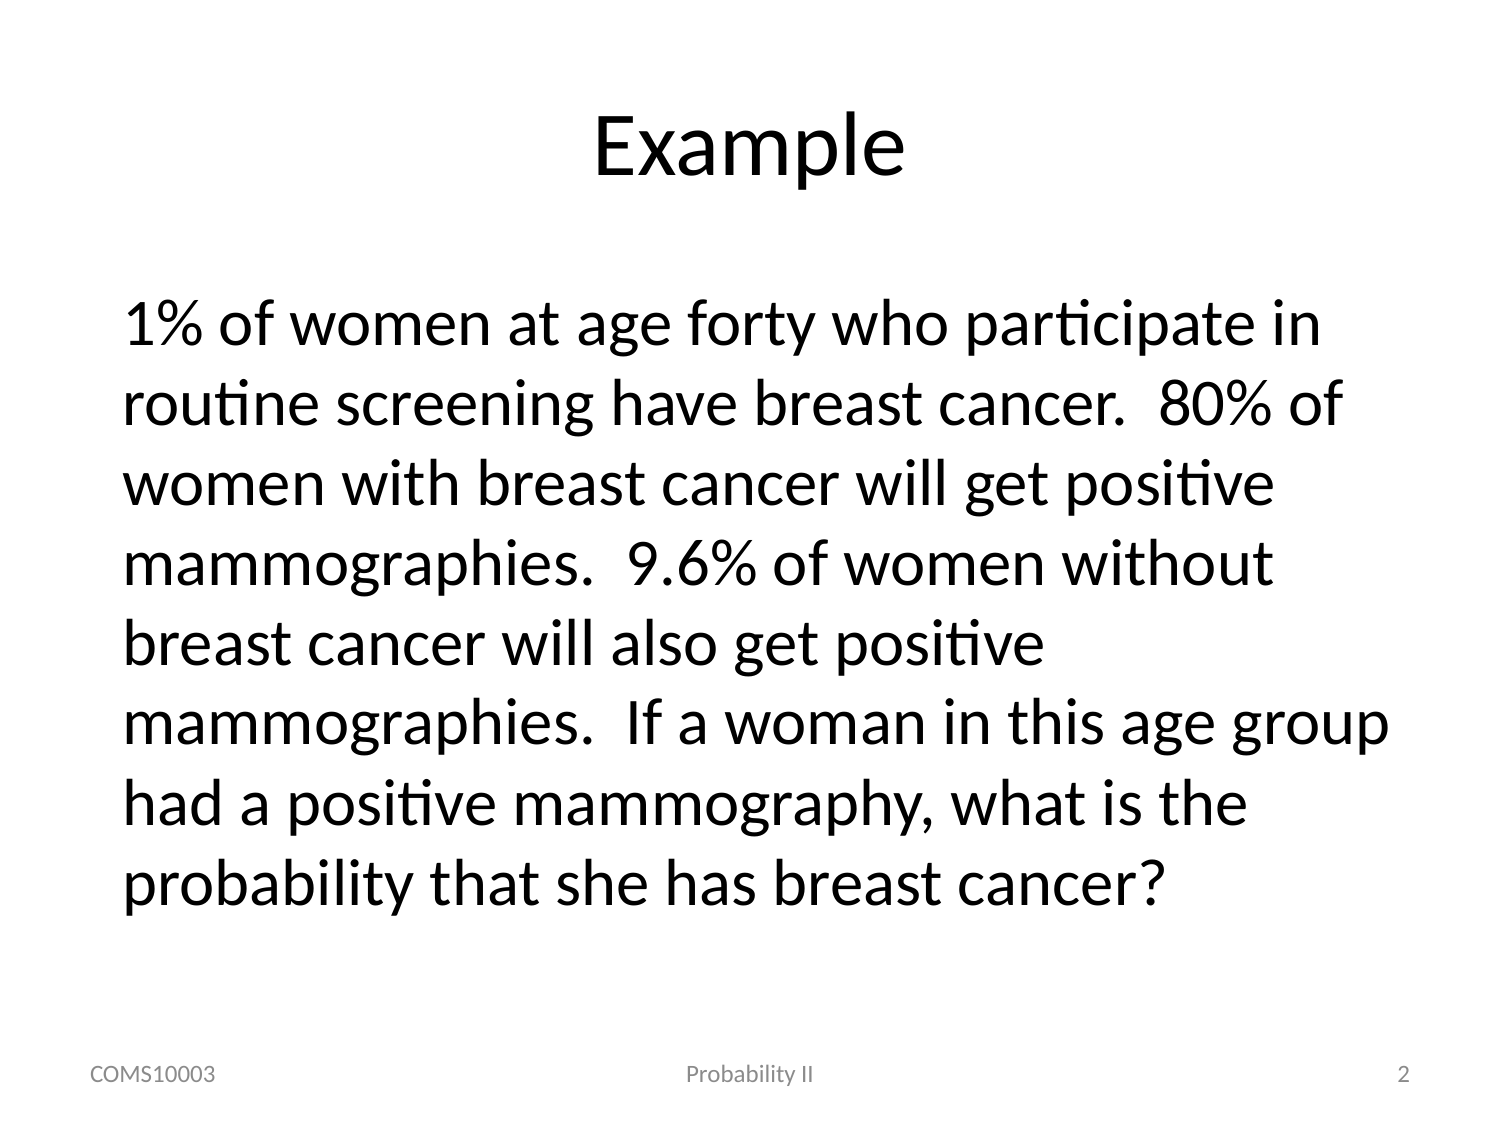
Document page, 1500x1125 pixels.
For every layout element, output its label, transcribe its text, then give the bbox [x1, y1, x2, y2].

slide_number 2 [1074, 1042, 1425, 1103]
text_box 1% of women at age forty who participate in routine screening have breast cancer. 80% of women with breast cancer will get positive mammographies. 9.6% of women without breast cancer will also get positive mammographies. If a woman in this age group had a positive mammography, what is the probability that she has breast cancer? [107, 271, 1425, 926]
title Example [75, 45, 1425, 233]
footer Probability II [512, 1042, 988, 1103]
slide_number COMS10003 [75, 1042, 425, 1103]
